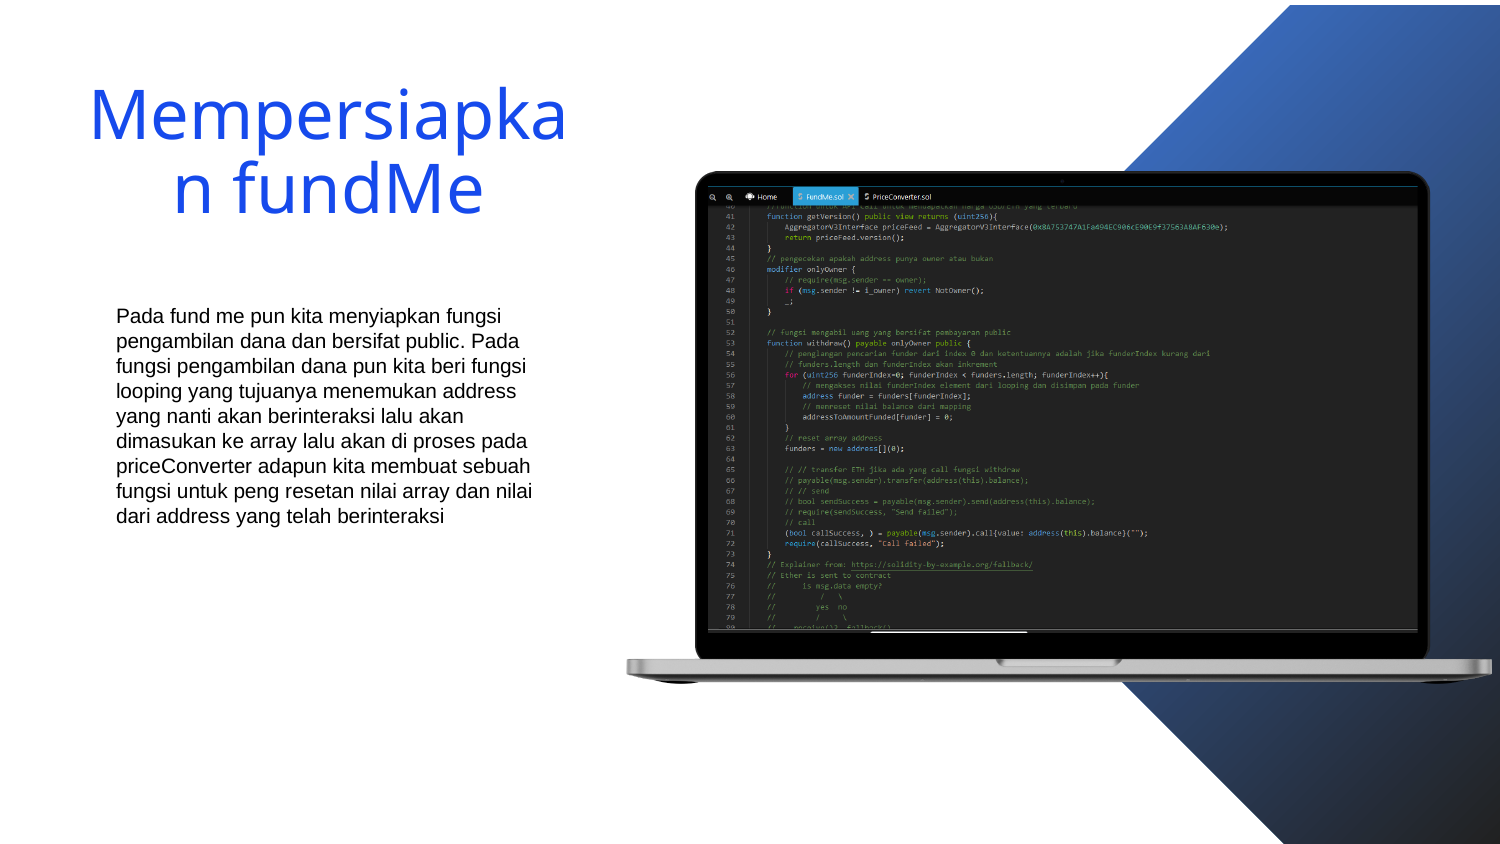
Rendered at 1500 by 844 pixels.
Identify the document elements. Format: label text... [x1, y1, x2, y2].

text_box Mempersiapkan fundMe [60, 31, 598, 308]
text_box Pada fund me pun kita menyiapkan fungsi pengambilan dana dan bersifat public. Pada fungsi pengambilan dana pun kita beri fungsi looping yang tujuanya menemukan address yang nanti akan berinteraksi lalu akan dimasukan ke array lalu akan di proses pada priceConverter adapun kita membuat sebuah fungsi untuk peng resetan nilai array dan nilai dari address yang telah berinteraksi [104, 296, 553, 657]
picture [626, 171, 1493, 684]
text_box [1126, 5, 1500, 844]
